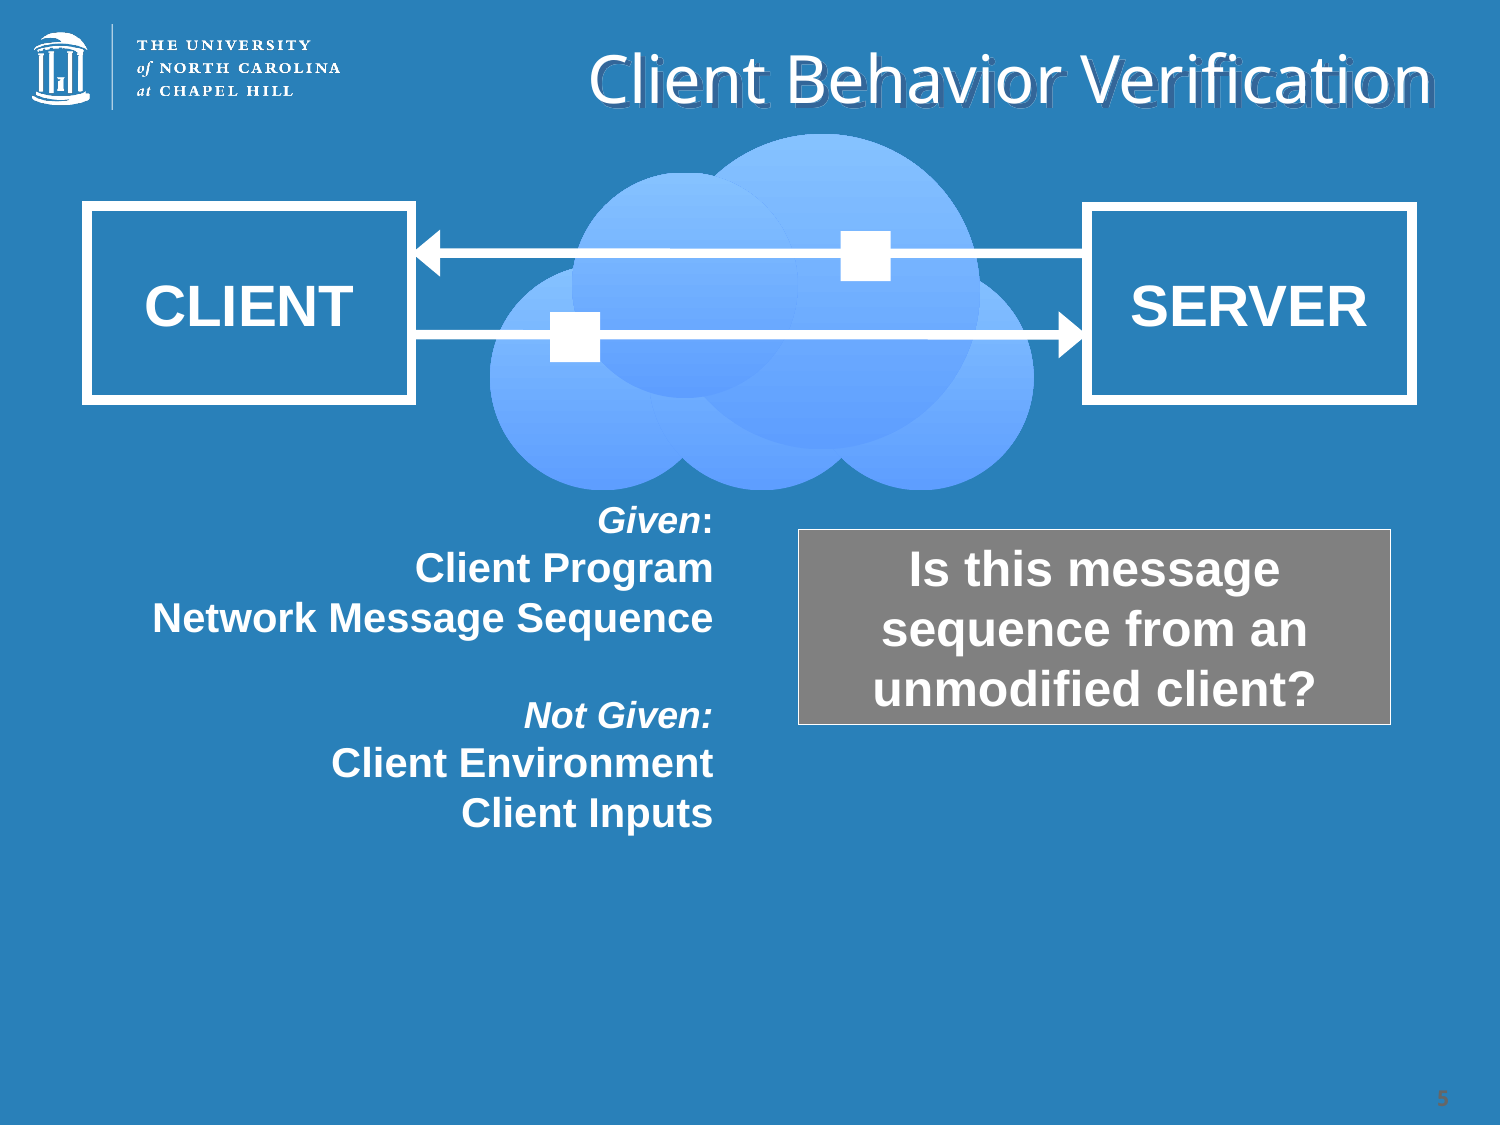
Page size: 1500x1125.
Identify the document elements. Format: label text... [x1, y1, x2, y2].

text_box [489, 344, 1034, 491]
title Client Behavior Verification [374, 19, 1451, 146]
text_box SERVER [1085, 204, 1414, 402]
picture [32, 24, 340, 110]
text_box Given: Client Program Network Message Sequence Not Given: Client Environment Client Inputs [49, 488, 729, 844]
text_box CLIENT [85, 204, 414, 402]
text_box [489, 133, 1034, 252]
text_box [489, 262, 1034, 334]
text_box Is this message sequence from an unmodified client? [798, 529, 1391, 725]
